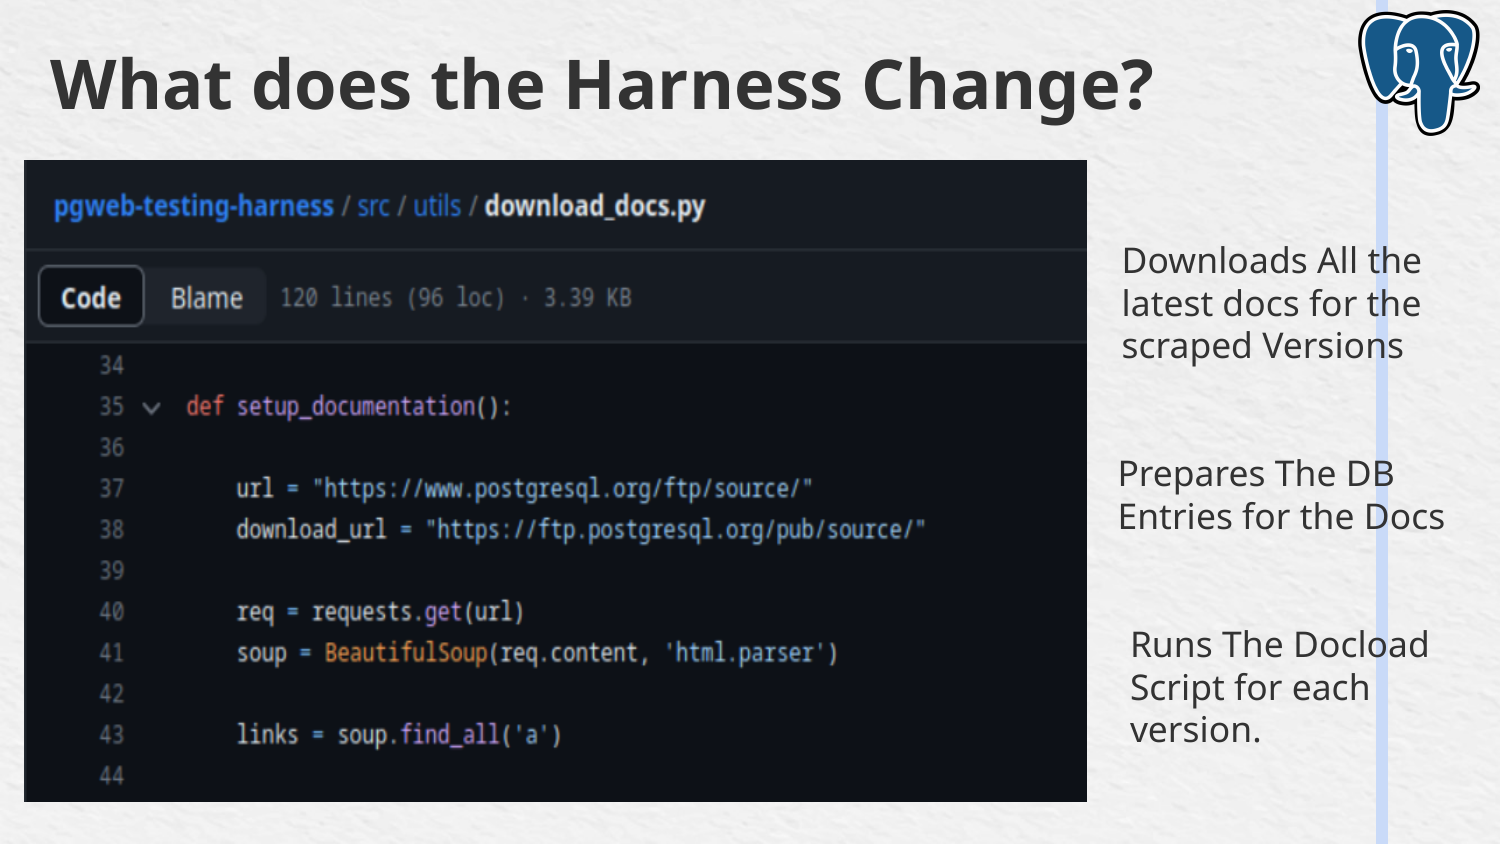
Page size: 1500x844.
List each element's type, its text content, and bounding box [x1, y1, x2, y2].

text_box Runs The Docload Script for each version. [1114, 607, 1488, 746]
picture [24, 160, 1087, 802]
text_box Prepares The DB Entries for the Docs [1102, 436, 1475, 575]
title What does the Harness Change? [35, 25, 1345, 120]
text_box Downloads All the latest docs for the scraped Versions [1106, 222, 1480, 382]
picture [1357, 10, 1480, 136]
